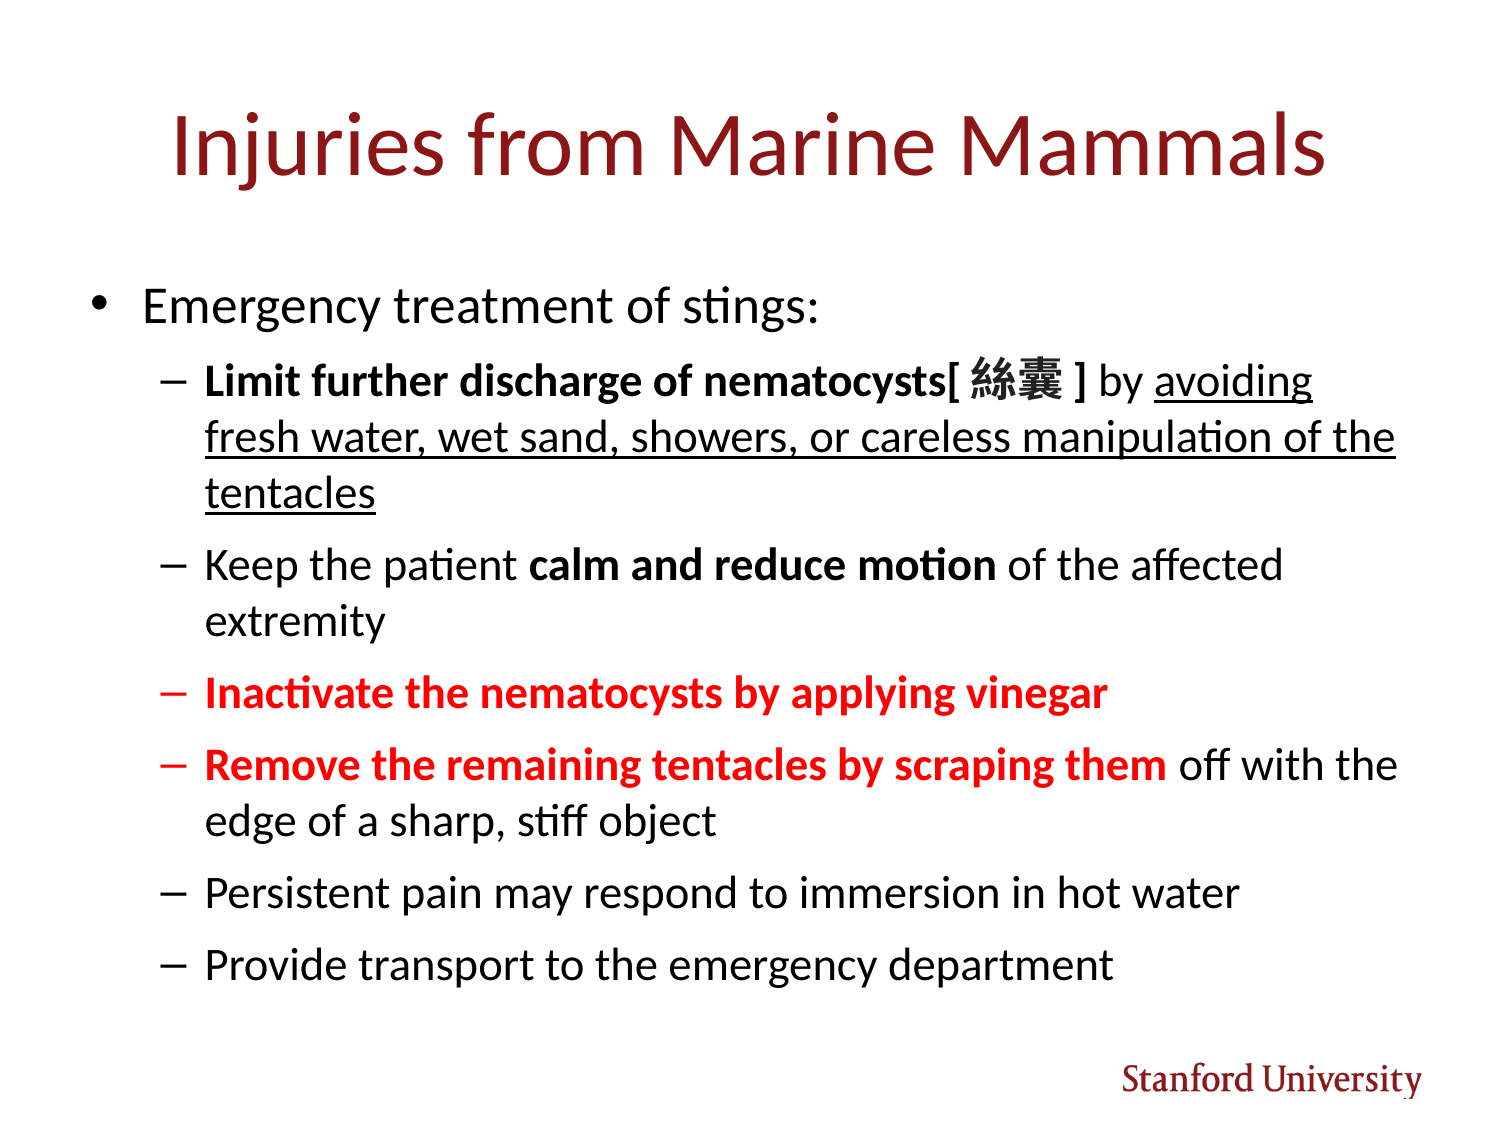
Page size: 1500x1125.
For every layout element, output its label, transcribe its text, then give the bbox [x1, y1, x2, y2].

title Injuries from Marine Mammals [75, 45, 1425, 233]
list Emergency treatment of stings: Limit further discharge of nematocysts[絲囊] by avoiding fresh water, wet sand, showers, or careless manipulation of the tentacles Keep the patient calm and reduce motion of the affected extremity Inactivate the nematocysts by applying vinegar Remove the remaining tentacles by scraping them off with the edge of a sharp, stiff object Persistent pain may respond to immersion in hot water Provide transport to the emergency department [75, 262, 1425, 1005]
